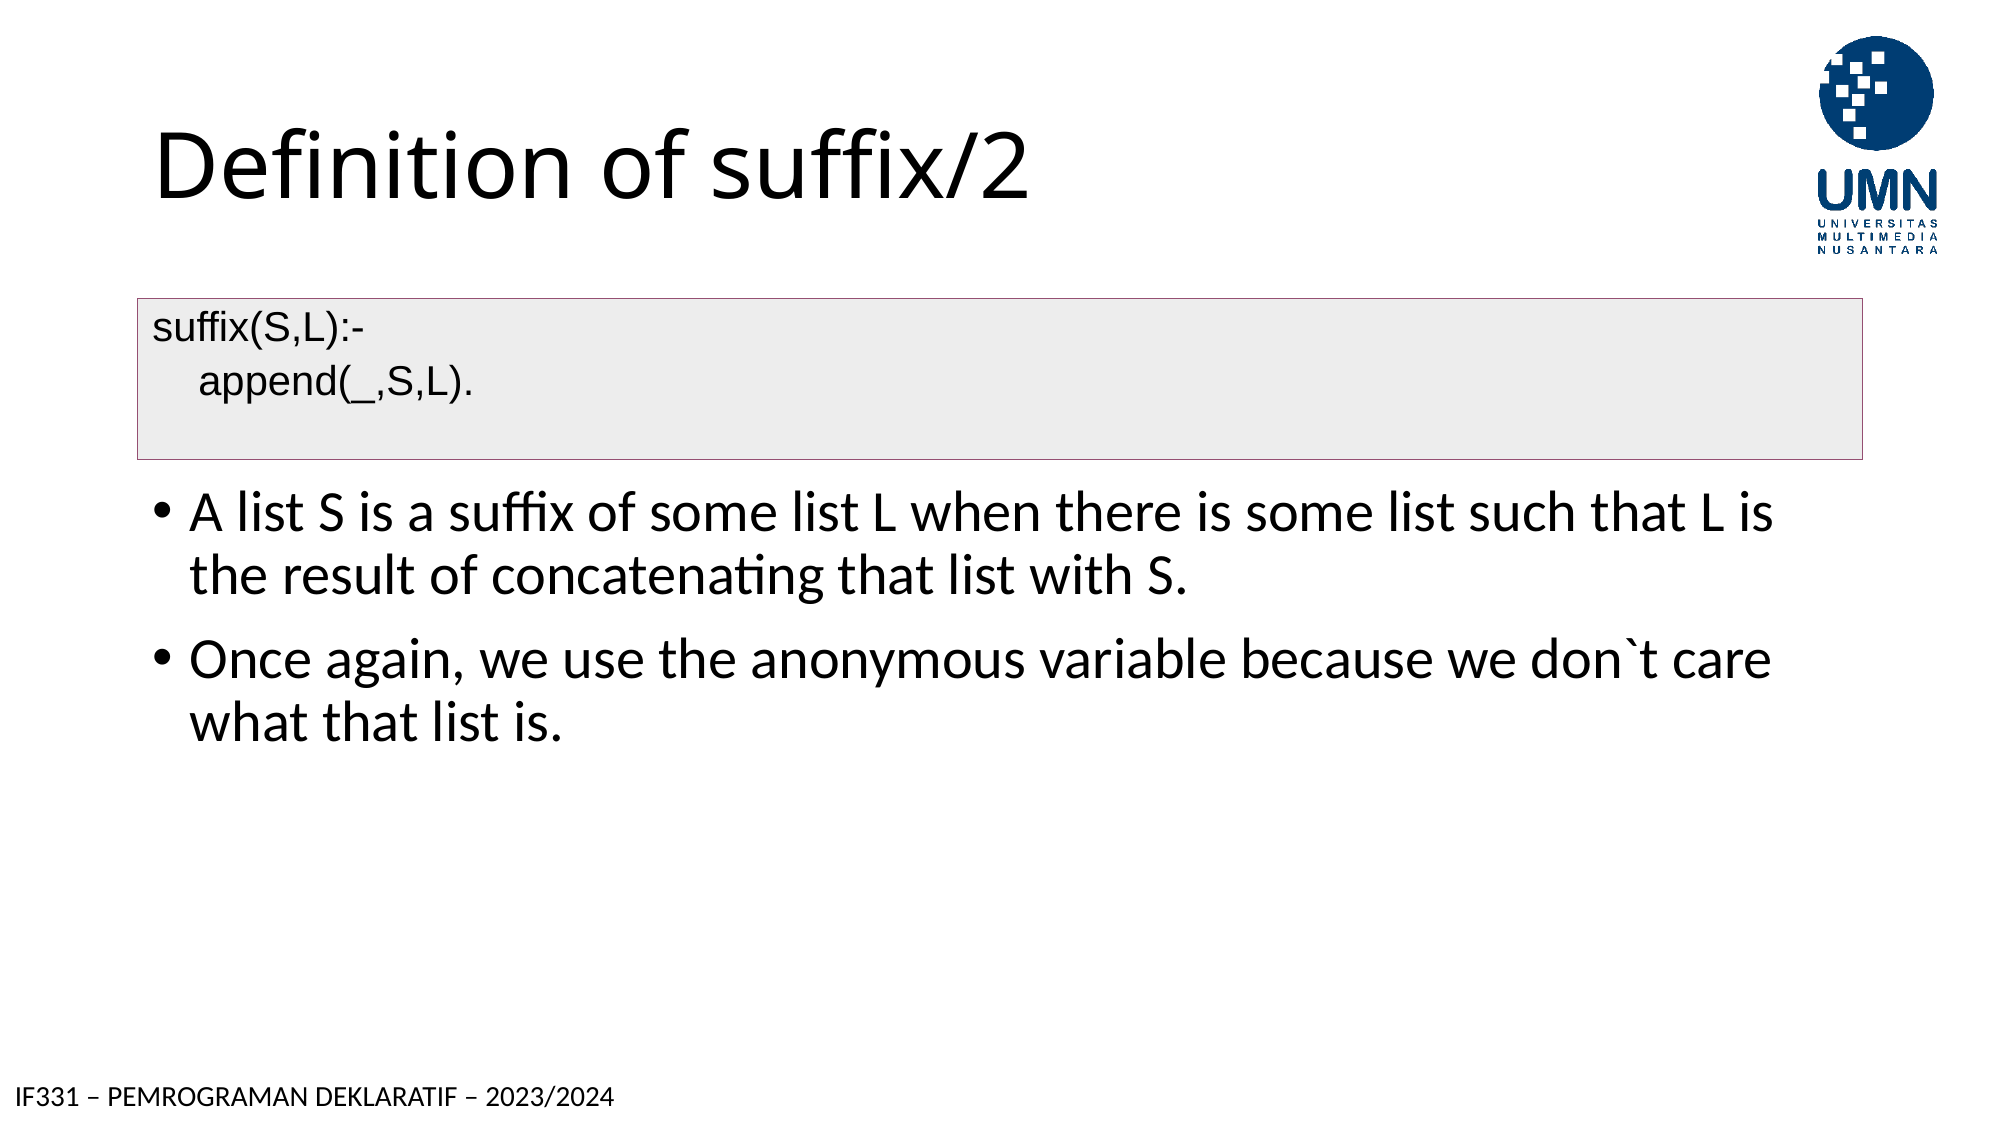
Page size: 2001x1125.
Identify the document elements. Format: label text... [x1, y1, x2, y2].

title Definition of suffix/2 [137, 59, 1863, 278]
text_box IF331 – PEMROGRAMAN DEKLARATIF – 2023/2024 [0, 1069, 2000, 1120]
text_box suffix(S,L):- append(_,S,L). [137, 298, 1863, 460]
list A list S is a suffix of some list L when there is some list such that L is the result of concatenating that list with S. Once again, we use the anonymous variable because we don`t care what that list is. [137, 460, 1863, 1014]
picture [1818, 36, 1937, 254]
